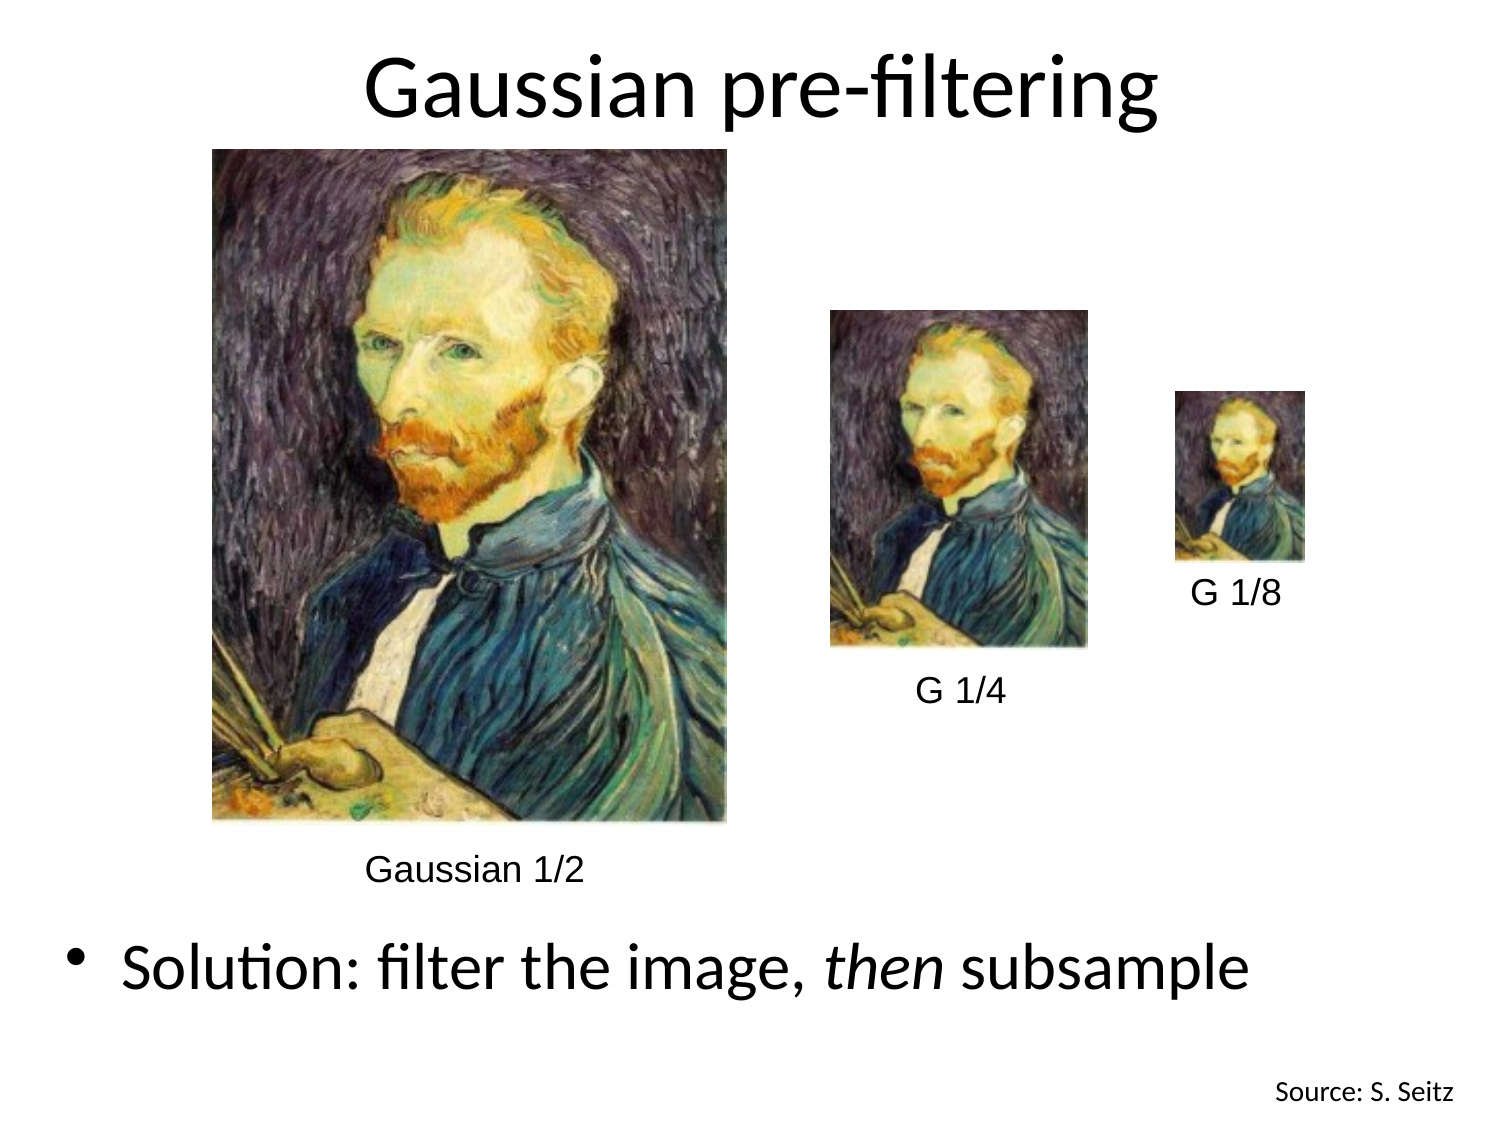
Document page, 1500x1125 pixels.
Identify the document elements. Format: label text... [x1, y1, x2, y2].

text_box Source: S. Seitz [1260, 1064, 1486, 1115]
text_box G 1/8 [1175, 571, 1297, 621]
title Gaussian pre-filtering [112, 12, 1413, 150]
text_box Solution: filter the image, then subsample [50, 924, 1500, 1113]
text_box Gaussian 1/2 [349, 837, 601, 898]
picture [830, 310, 1088, 651]
text_box G 1/4 [900, 659, 1023, 718]
picture [1174, 391, 1305, 563]
picture [212, 149, 727, 827]
